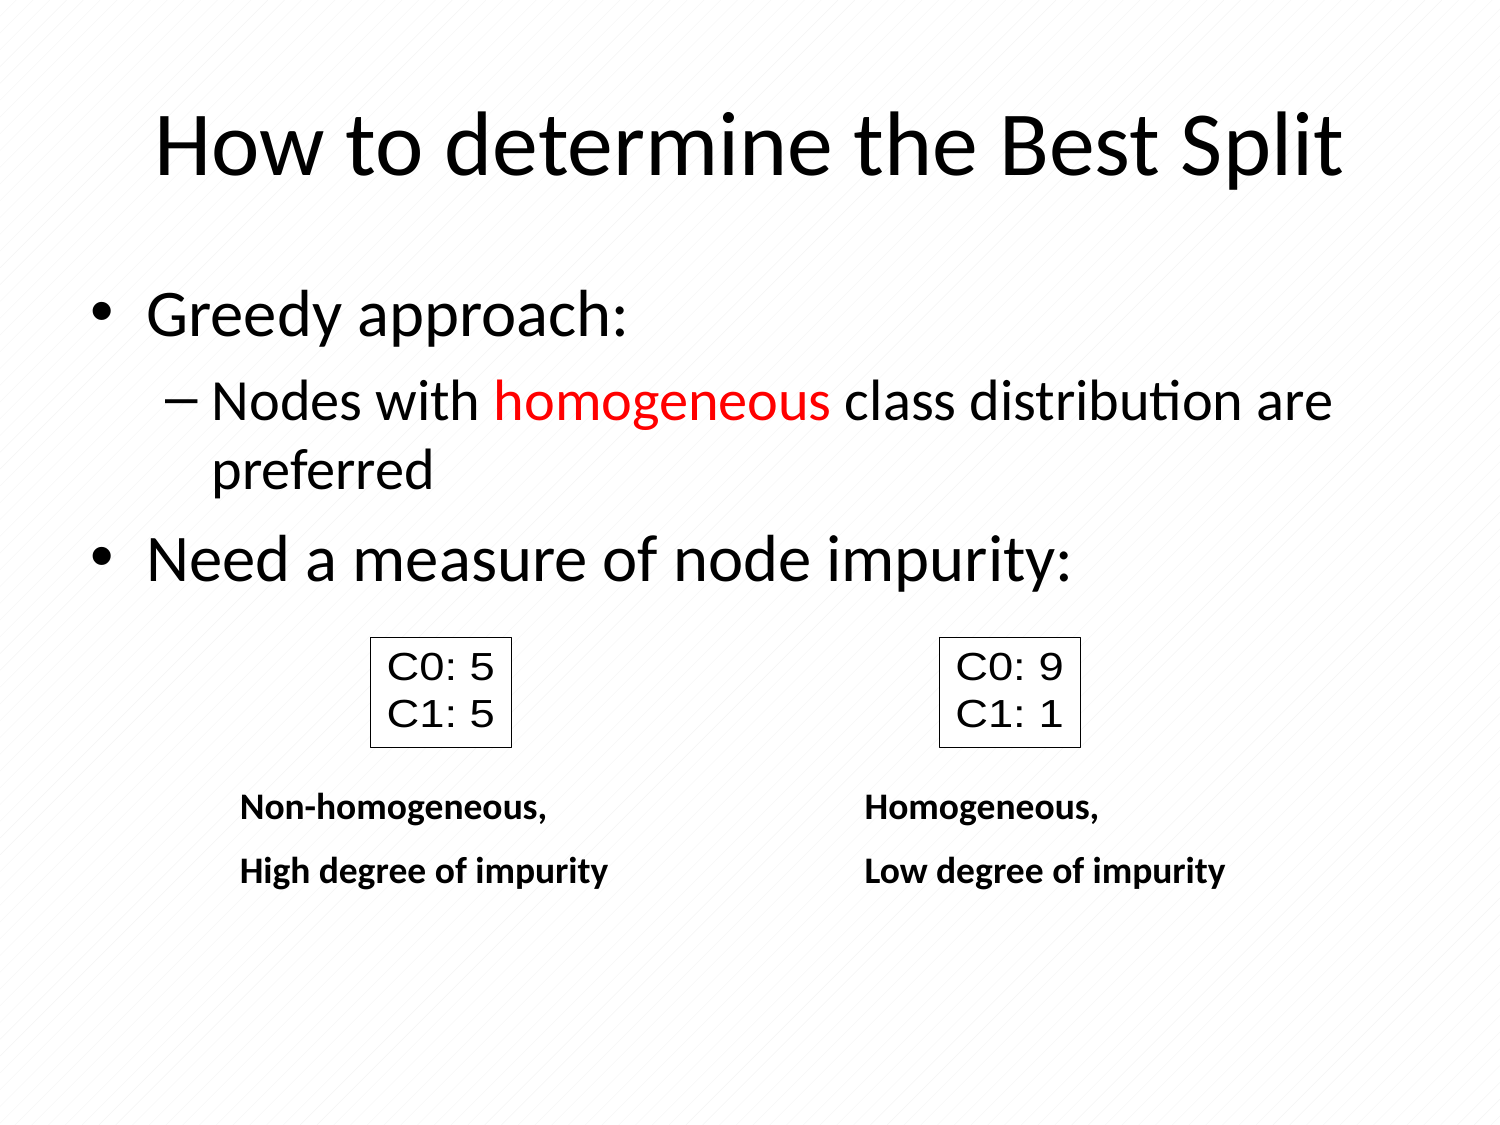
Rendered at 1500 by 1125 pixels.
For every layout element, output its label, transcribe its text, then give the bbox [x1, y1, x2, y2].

text_box Homogeneous, Low degree of impurity [849, 774, 1313, 899]
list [935, 633, 1085, 752]
list Greedy approach: Nodes with homogeneous class distribution are preferred Need a measure of node impurity: [75, 262, 1425, 1005]
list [366, 633, 516, 752]
text_box Non-homogeneous, High degree of impurity [224, 774, 688, 899]
title How to determine the Best Split [75, 45, 1425, 233]
